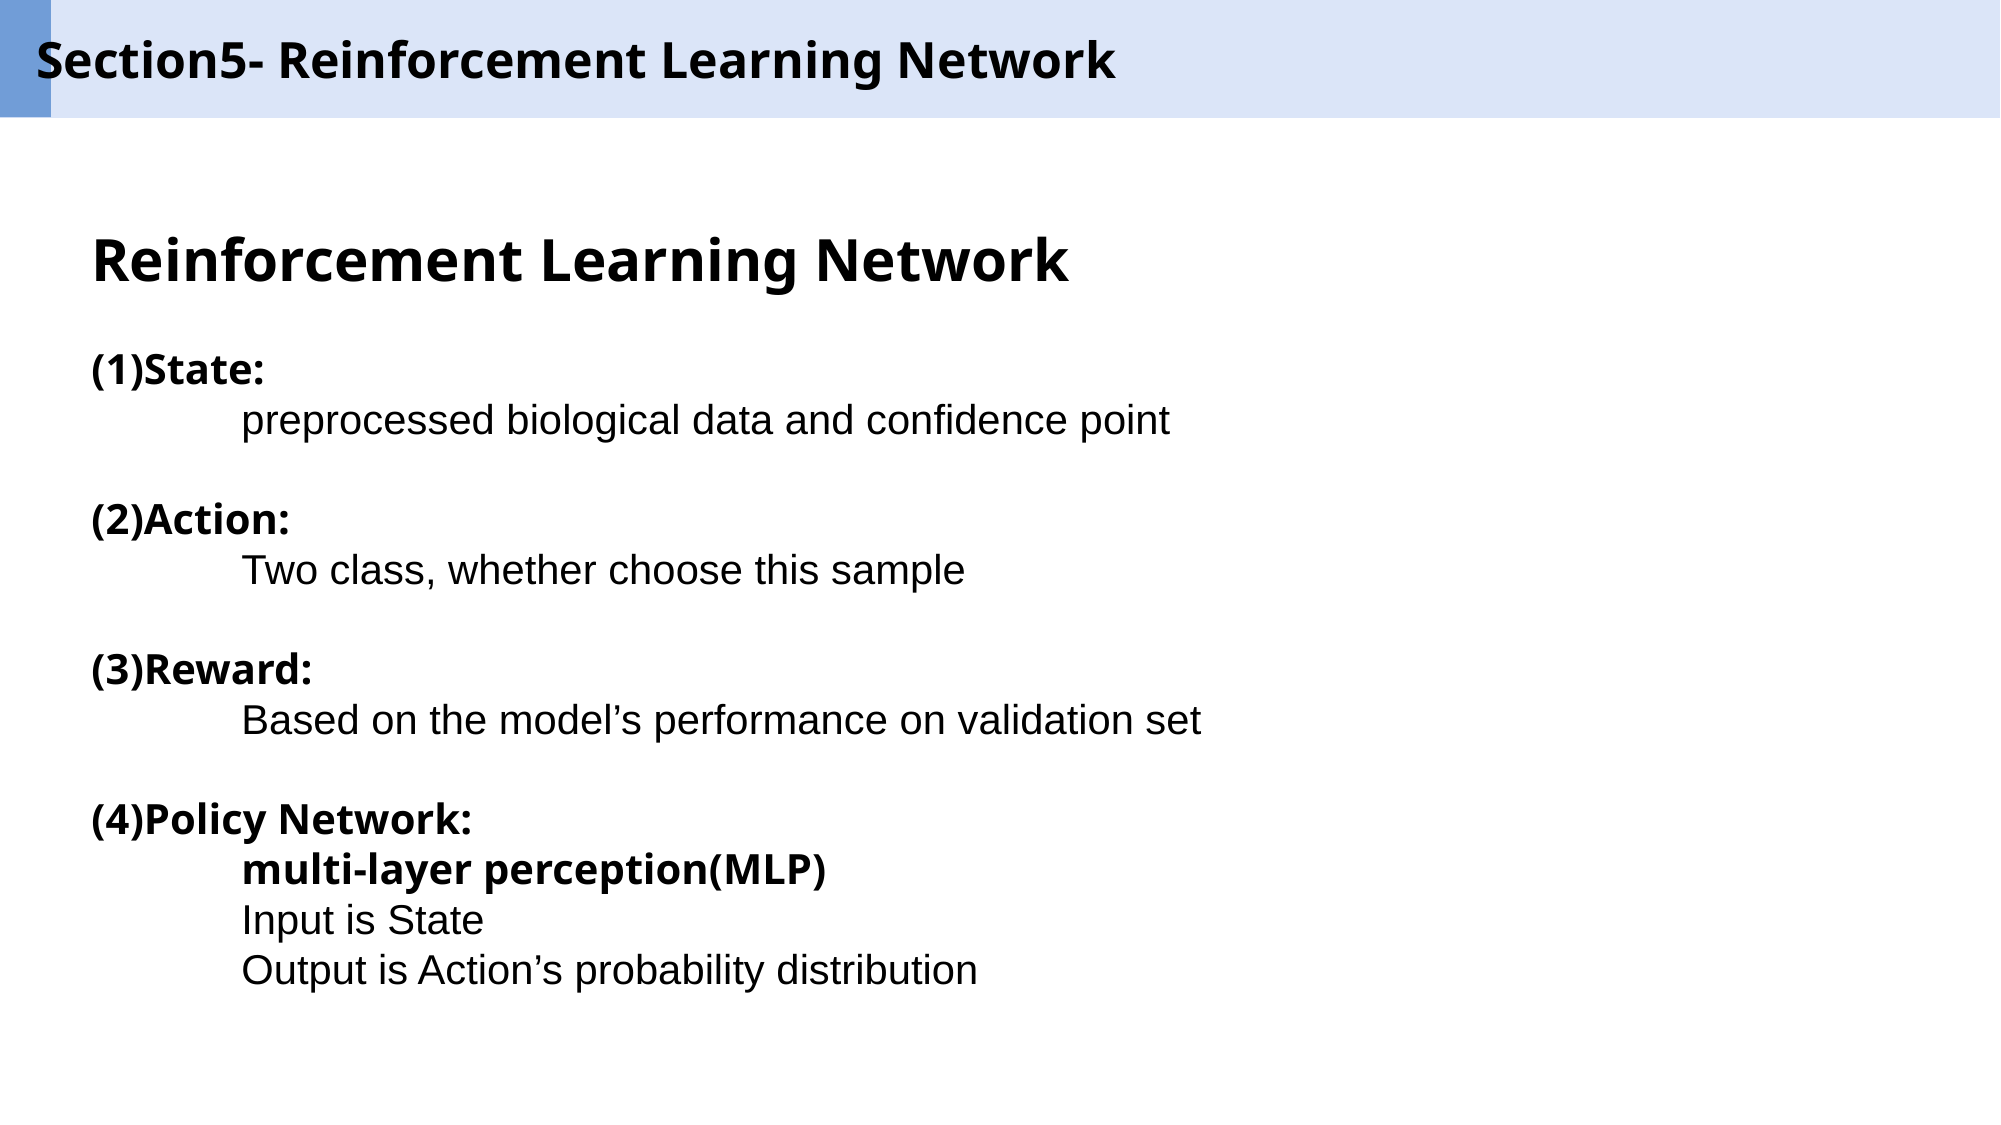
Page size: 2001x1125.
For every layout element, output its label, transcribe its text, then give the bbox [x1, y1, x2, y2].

text_box Reinforcement Learning Network (1)State: preprocessed biological data and confidence point (2)Action: Two class, whether choose this sample (3)Reward: Based on the model’s performance on validation set (4)Policy Network: multi-layer perception(MLP) Input is State Output is Action’s probability distribution [76, 215, 1220, 1001]
text_box Section5- Reinforcement Learning Network [21, 21, 1132, 97]
